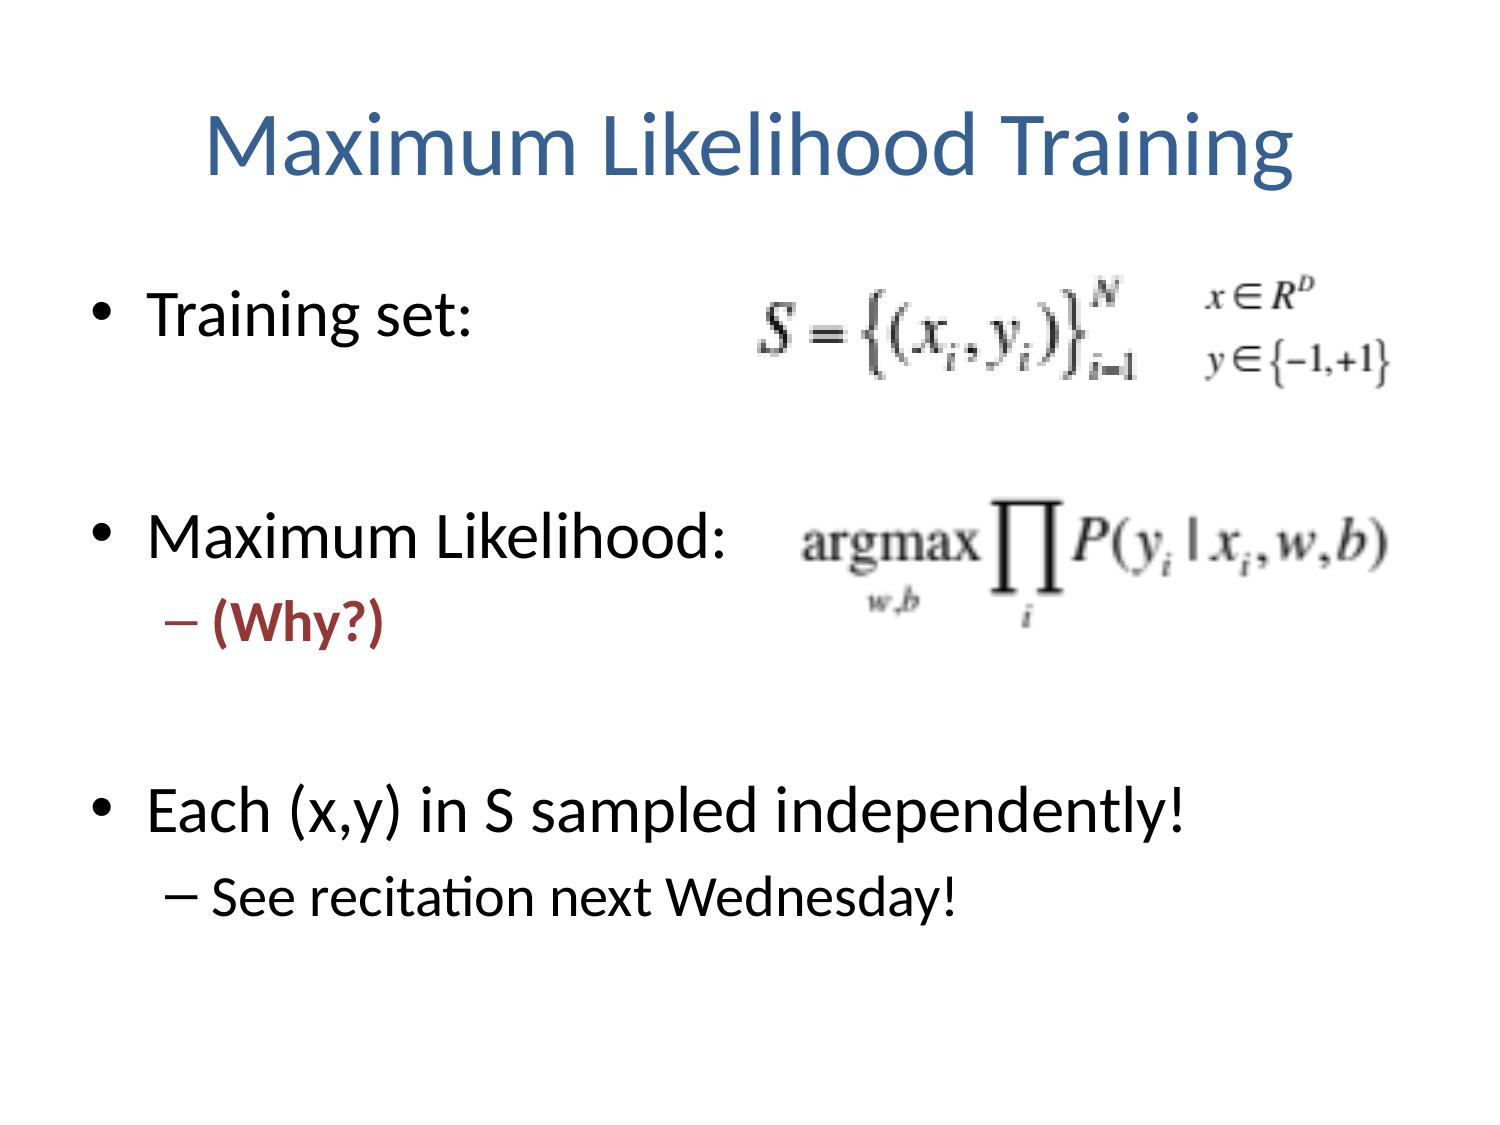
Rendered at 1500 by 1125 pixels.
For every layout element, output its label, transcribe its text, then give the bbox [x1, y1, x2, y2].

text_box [1200, 267, 1393, 393]
list Training set: Maximum Likelihood: (Why?) Each (x,y) in S sampled independently! See recitation next Wednesday! [75, 262, 1425, 1005]
title Maximum Likelihood Training [75, 45, 1425, 233]
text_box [794, 487, 1393, 634]
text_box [749, 262, 1142, 386]
